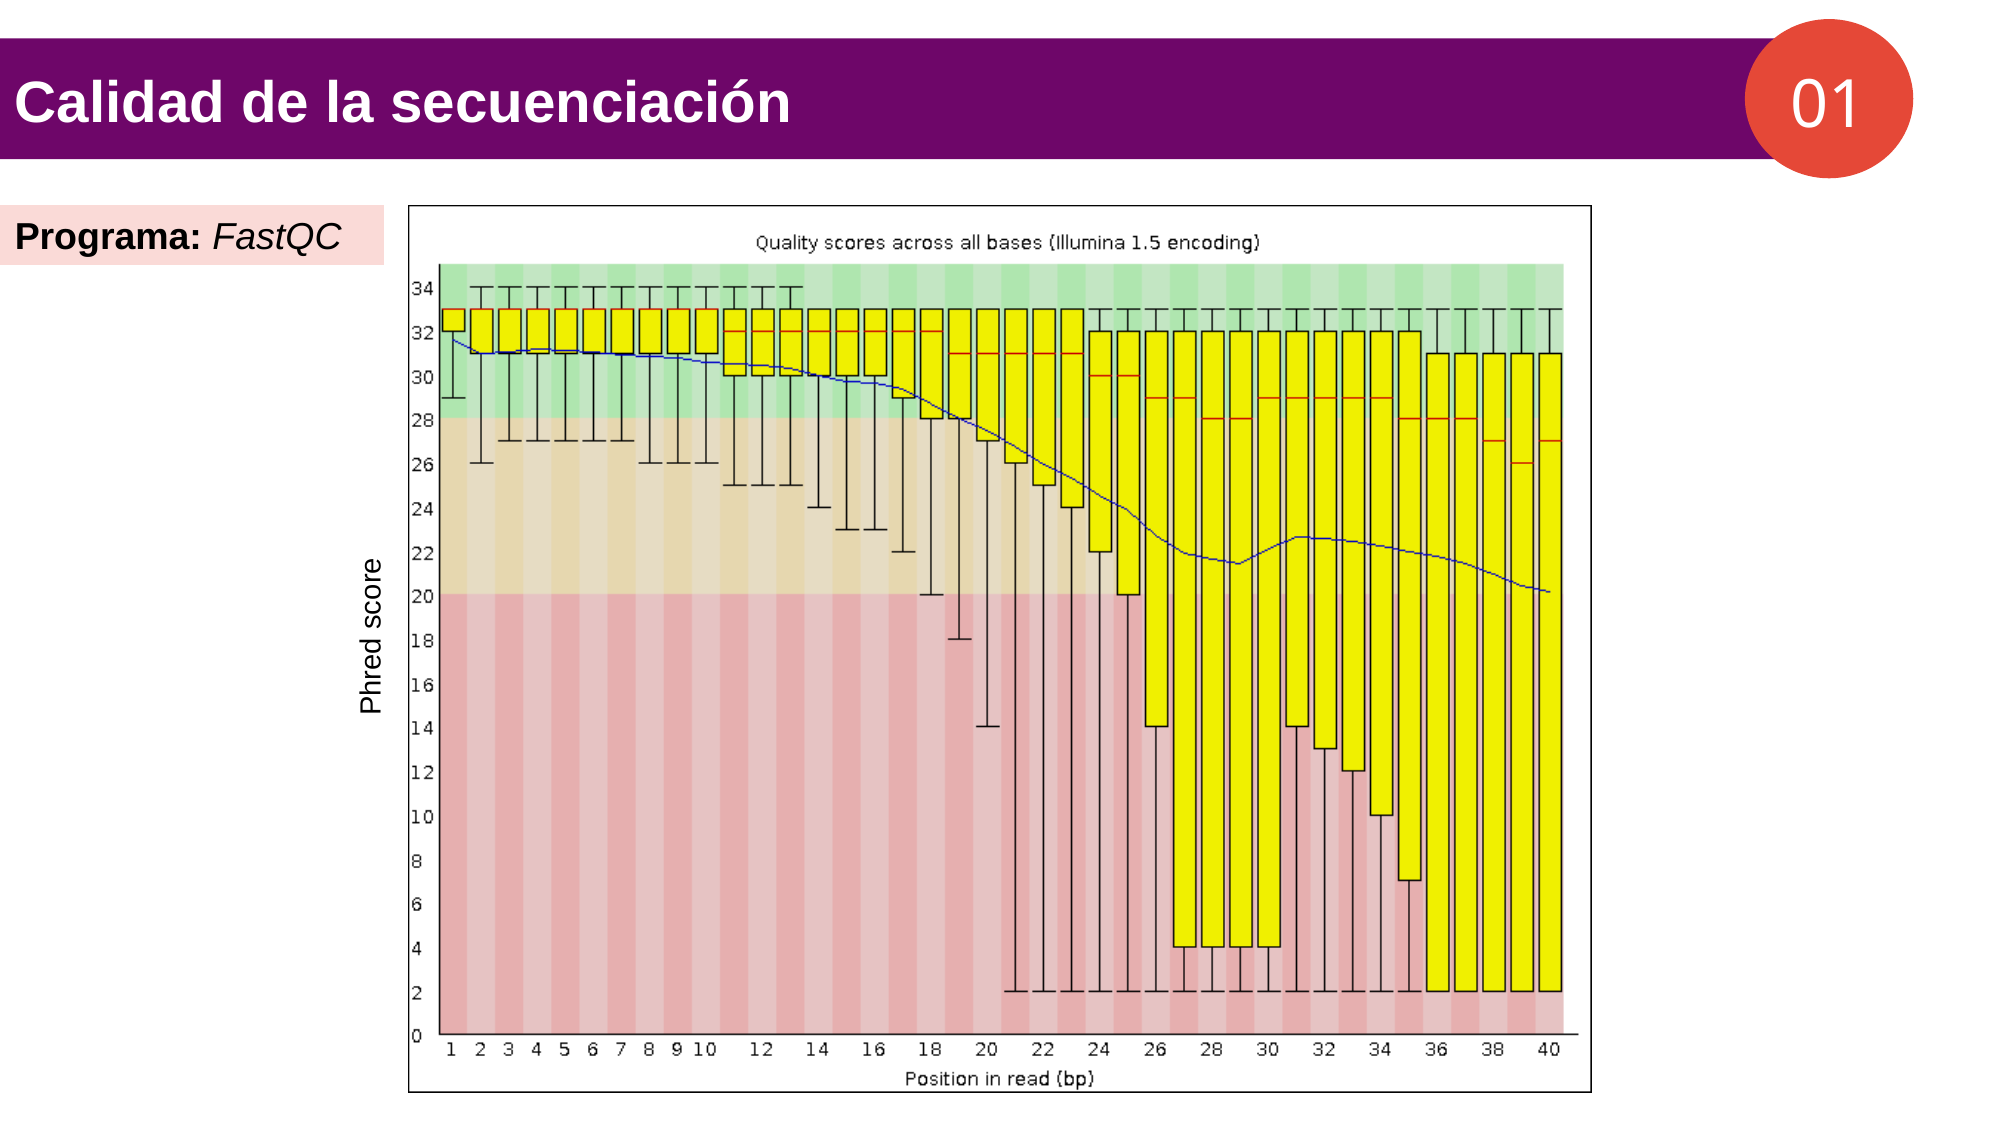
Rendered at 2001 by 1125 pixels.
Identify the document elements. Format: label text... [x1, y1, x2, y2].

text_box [0, 18, 1914, 179]
picture [408, 204, 1592, 1093]
text_box Phred score [344, 542, 394, 731]
text_box [10, 193, 2000, 477]
text_box Programa: FastQC [0, 205, 384, 265]
